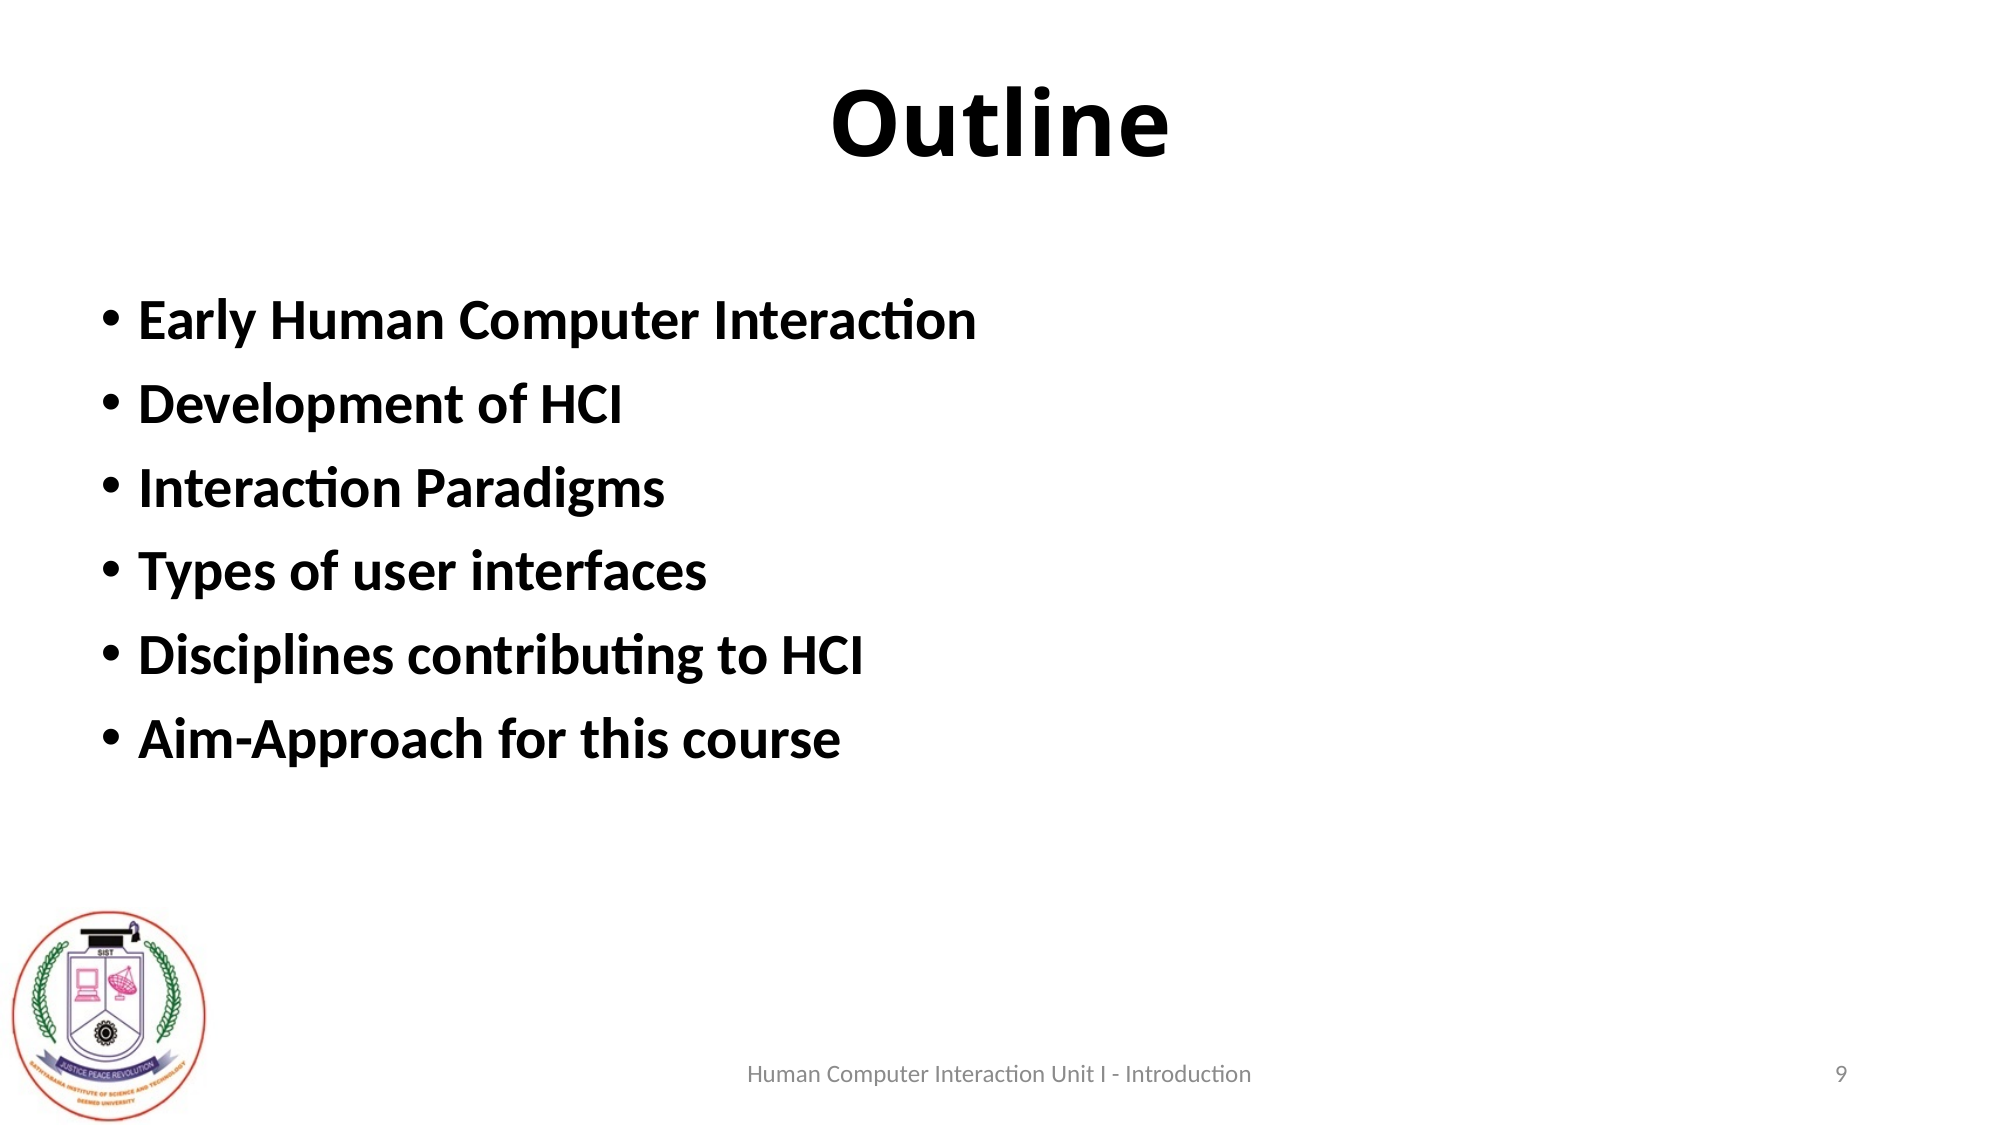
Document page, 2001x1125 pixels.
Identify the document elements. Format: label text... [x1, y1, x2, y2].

text_box Early Human Computer Interaction Development of HCI Interaction Paradigms Types of user interfaces Disciplines contributing to HCI Aim-Approach for this course [86, 281, 1940, 964]
picture [0, 907, 218, 1125]
footer Human Computer Interaction Unit I - Introduction [662, 1042, 1338, 1103]
title Outline [137, 59, 1863, 205]
slide_number 9 [1412, 1042, 1863, 1103]
